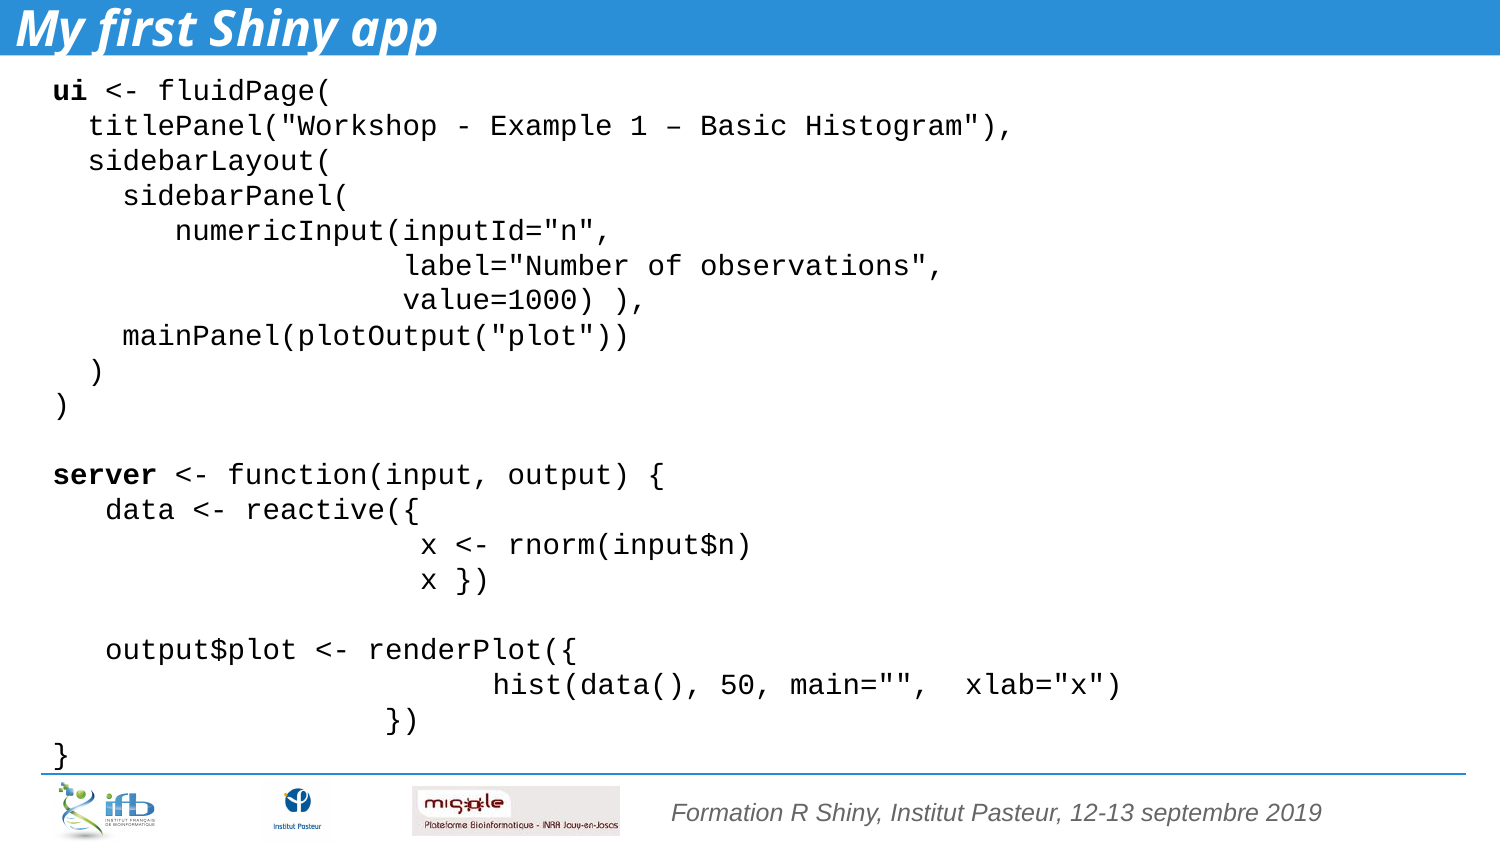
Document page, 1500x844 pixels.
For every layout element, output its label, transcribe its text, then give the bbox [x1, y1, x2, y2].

title My first Shiny app [0, 0, 1500, 56]
picture [262, 778, 333, 844]
picture [51, 779, 158, 843]
list ui <- fluidPage( titlePanel("Workshop - Example 1 – Basic Histogram"), sidebarLayout( sidebarPanel( numericInput(inputId="n", label="Number of observations", value=1000) ), mainPanel(plotOutput("plot")) ) ) server <- function(input, output) { data <- reactive({ x <- rnorm(input$n) x }) output$plot <- renderPlot({ hist(data(), 50, main="", xlab="x") }) } [37, 56, 1469, 775]
picture [412, 786, 620, 836]
